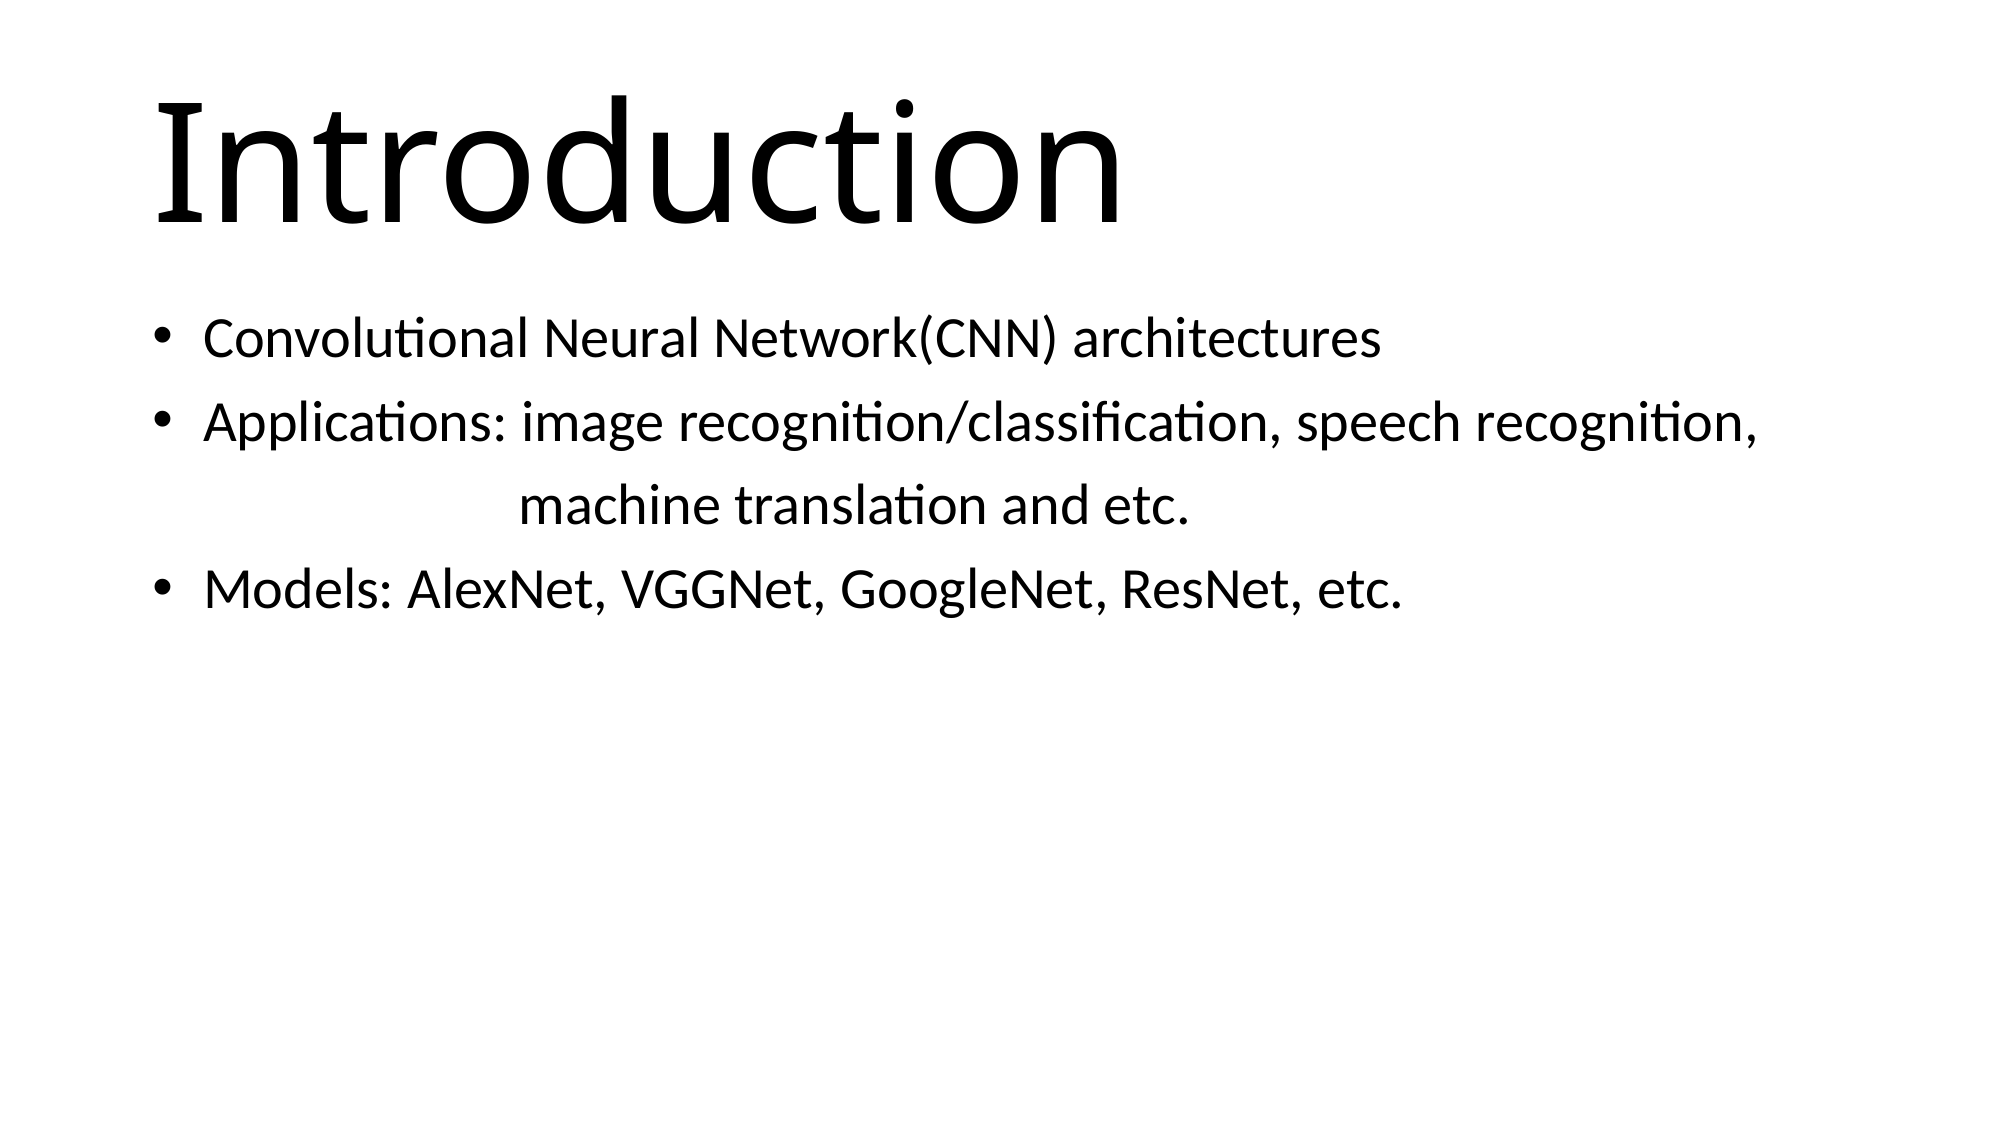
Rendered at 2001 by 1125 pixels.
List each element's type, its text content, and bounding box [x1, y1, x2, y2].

list Convolutional Neural Network(CNN) architectures Applications: image recognition/classification, speech recognition, machine translation and etc. Models: AlexNet, VGGNet, GoogleNet, ResNet, etc. [137, 299, 1863, 1014]
title Introduction [137, 59, 1863, 278]
